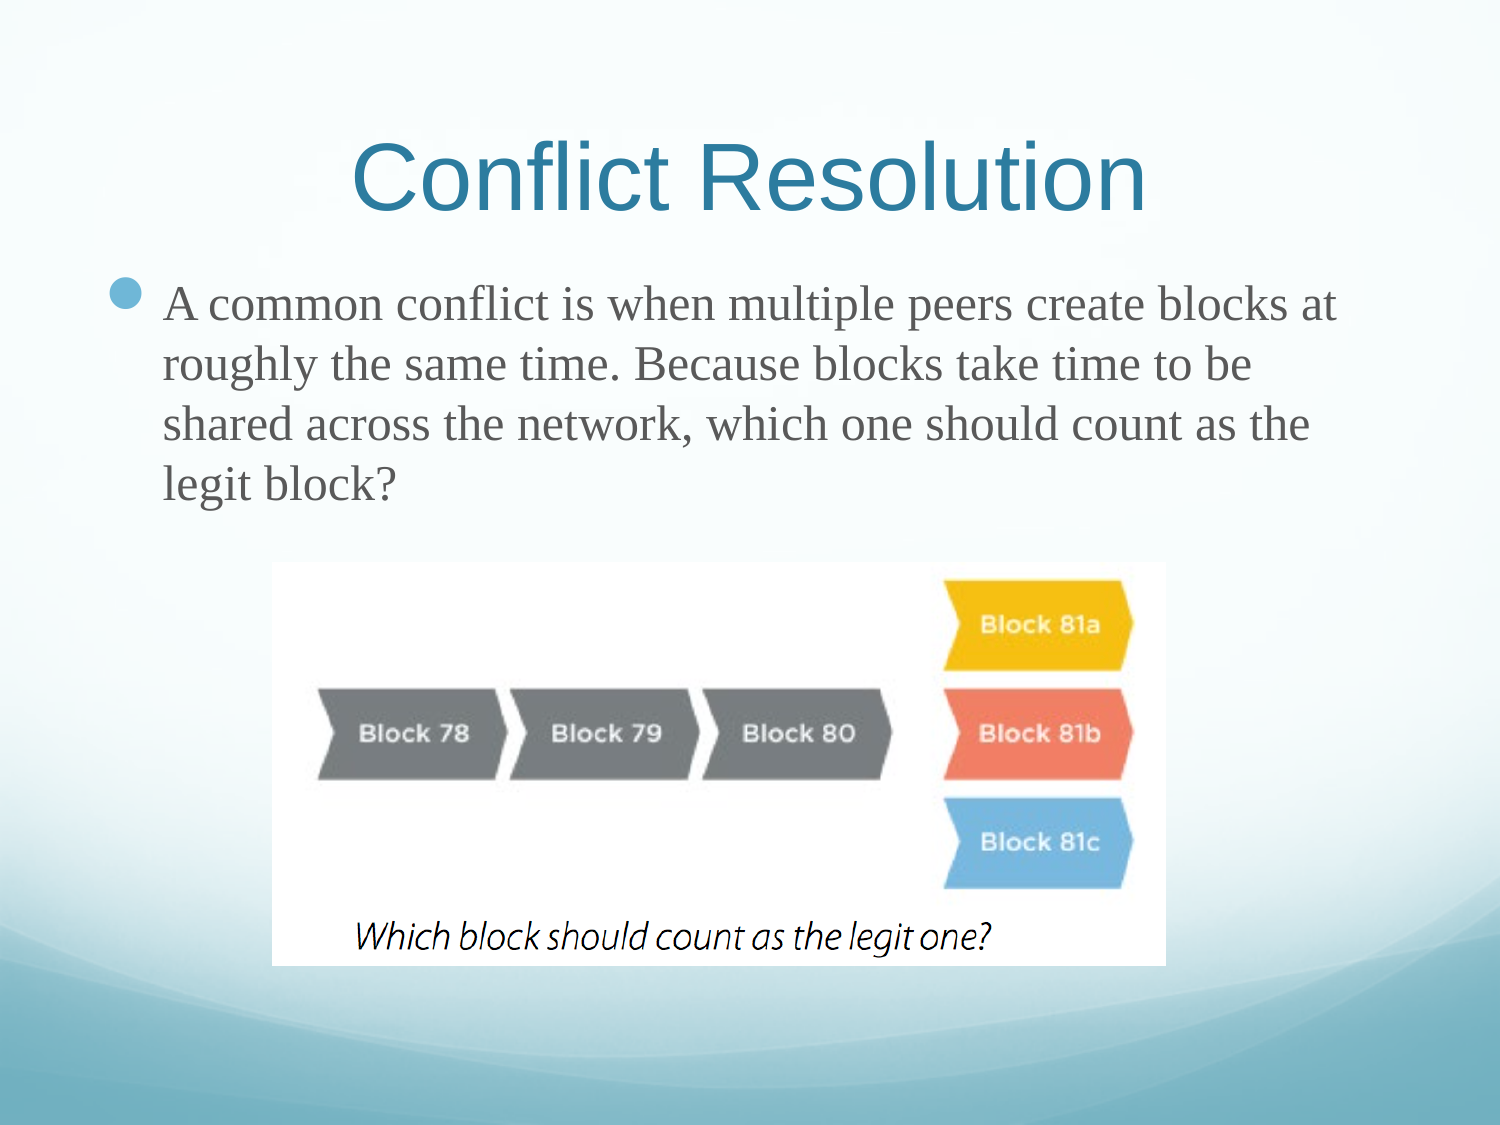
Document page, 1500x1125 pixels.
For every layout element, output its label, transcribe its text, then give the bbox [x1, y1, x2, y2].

list A common conflict is when multiple peers create blocks at roughly the same time. Because blocks take time to be shared across the network, which one should count as the legit block? [90, 262, 1410, 975]
title Conflict Resolution [90, 17, 1410, 237]
picture [271, 561, 1167, 967]
